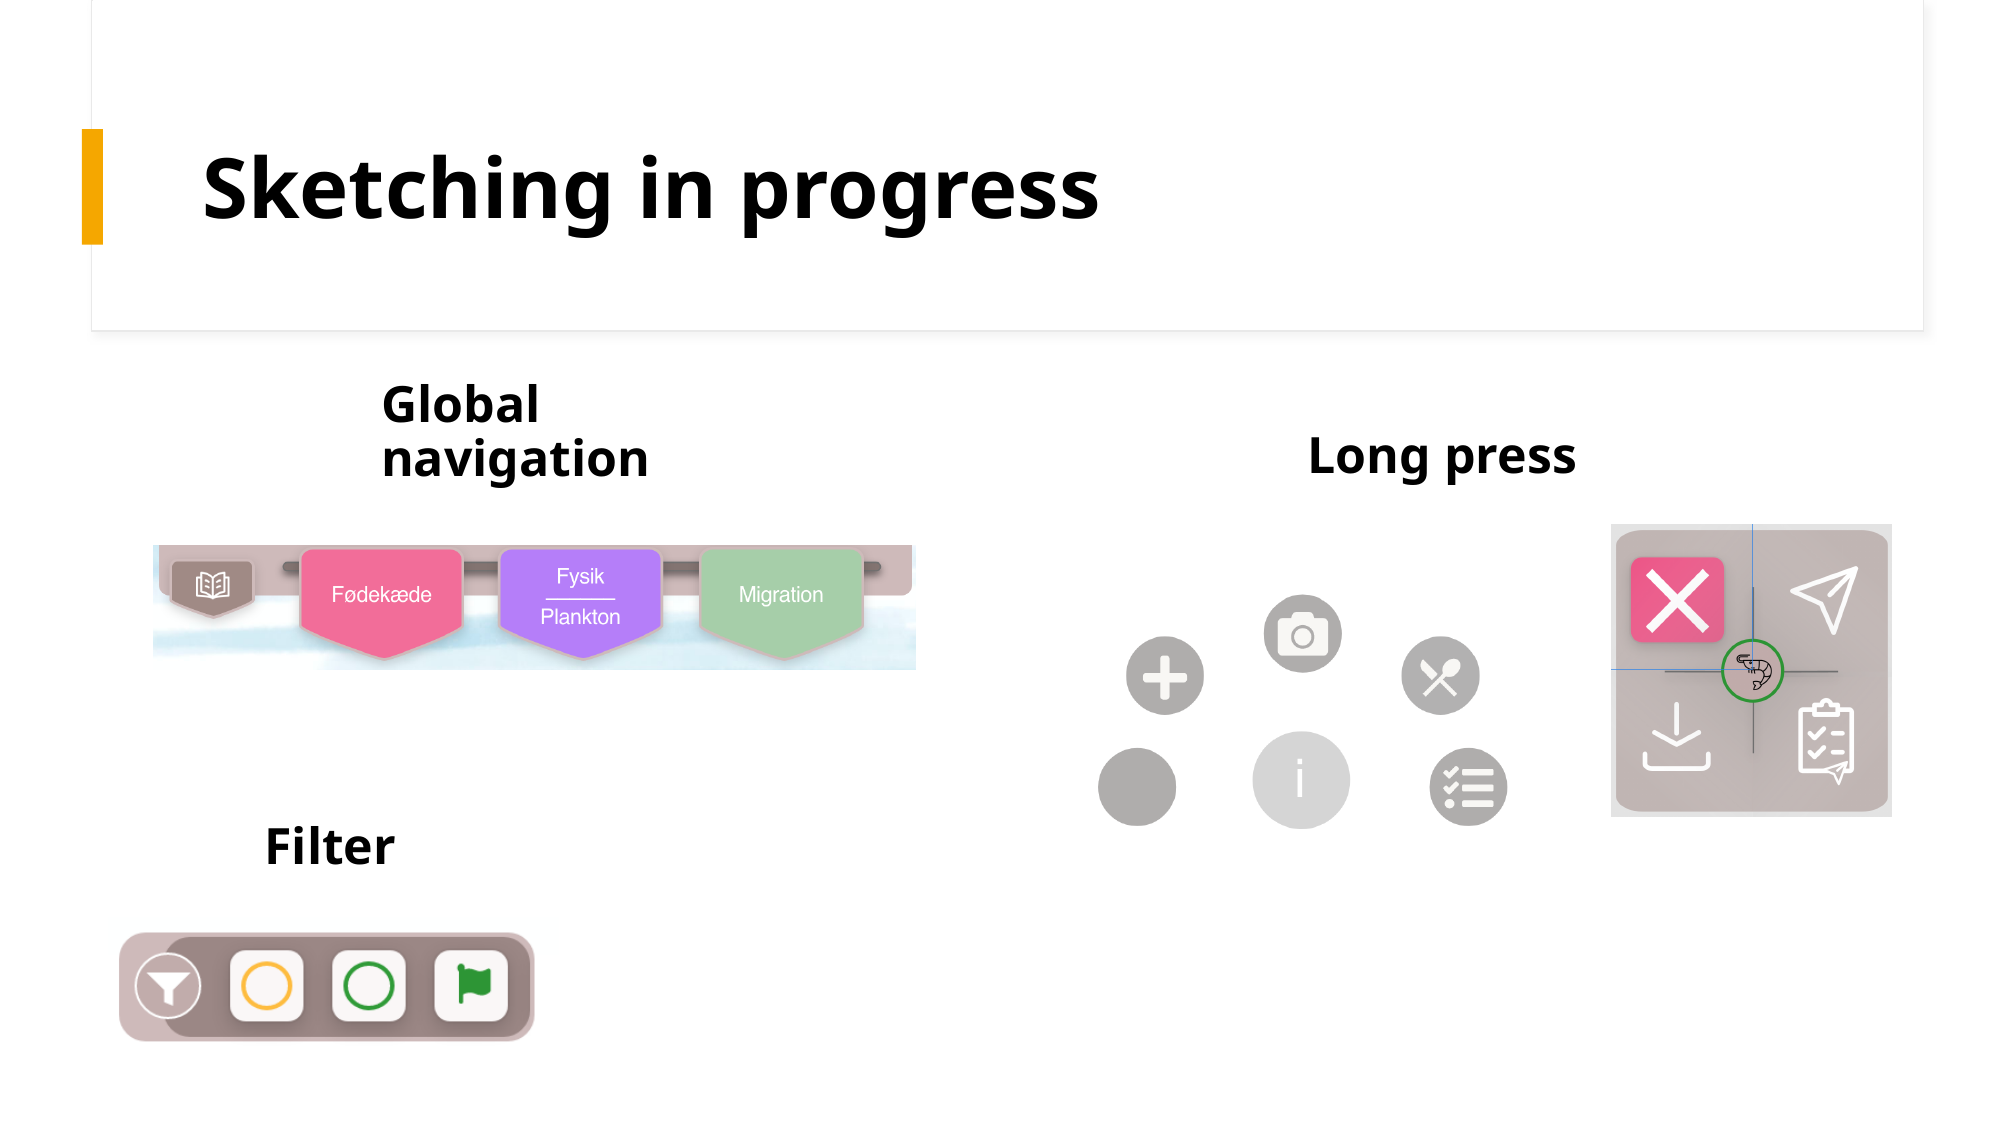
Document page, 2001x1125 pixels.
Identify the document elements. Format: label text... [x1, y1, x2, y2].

text_box Long press [1292, 389, 1631, 526]
picture [1611, 524, 1892, 817]
text_box Filter [249, 780, 588, 917]
picture [153, 545, 916, 670]
picture [1072, 561, 1524, 865]
text_box Global navigation [366, 365, 838, 502]
picture [108, 917, 559, 1058]
title Sketching in progress [187, 95, 1856, 289]
